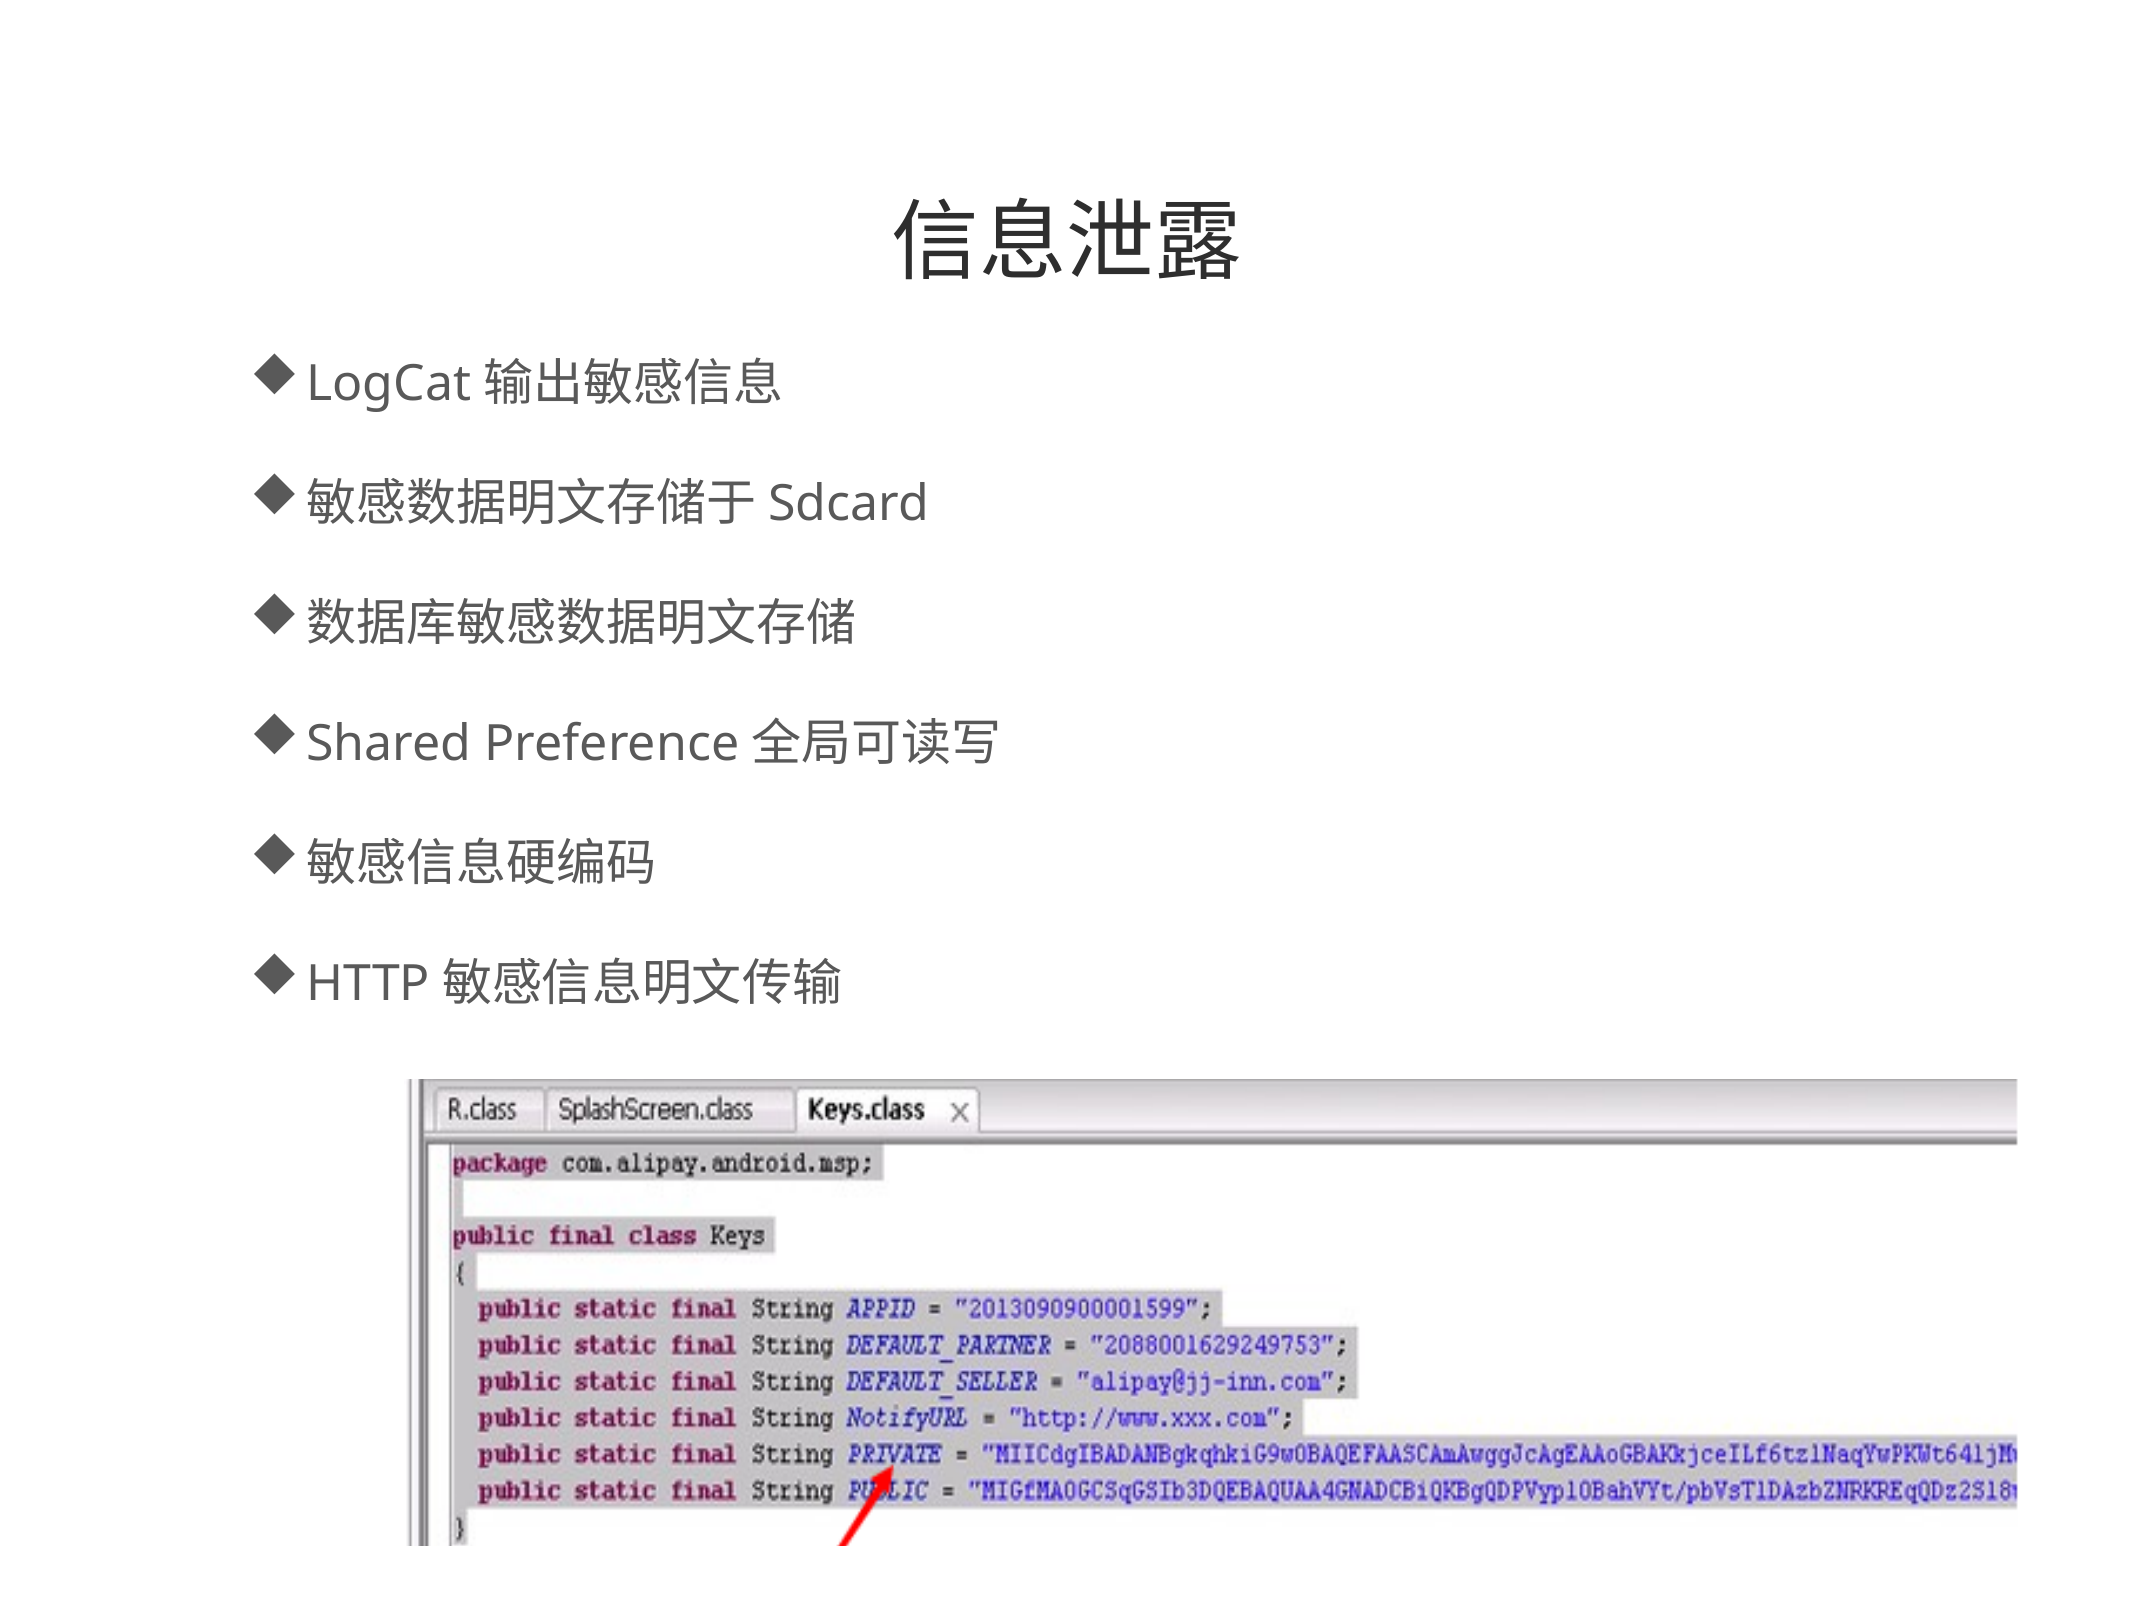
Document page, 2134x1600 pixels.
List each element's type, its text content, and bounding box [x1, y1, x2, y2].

text_box 信息泄露 [106, 143, 2027, 331]
text_box LogCat输出敏感信息 敏感数据明文存储于Sdcard 数据库敏感数据明文存储 Shared Preference全局可读写 敏感信息硬编码 HTTP敏感信息明文传输 [235, 342, 1302, 1018]
picture [403, 1078, 2060, 1546]
